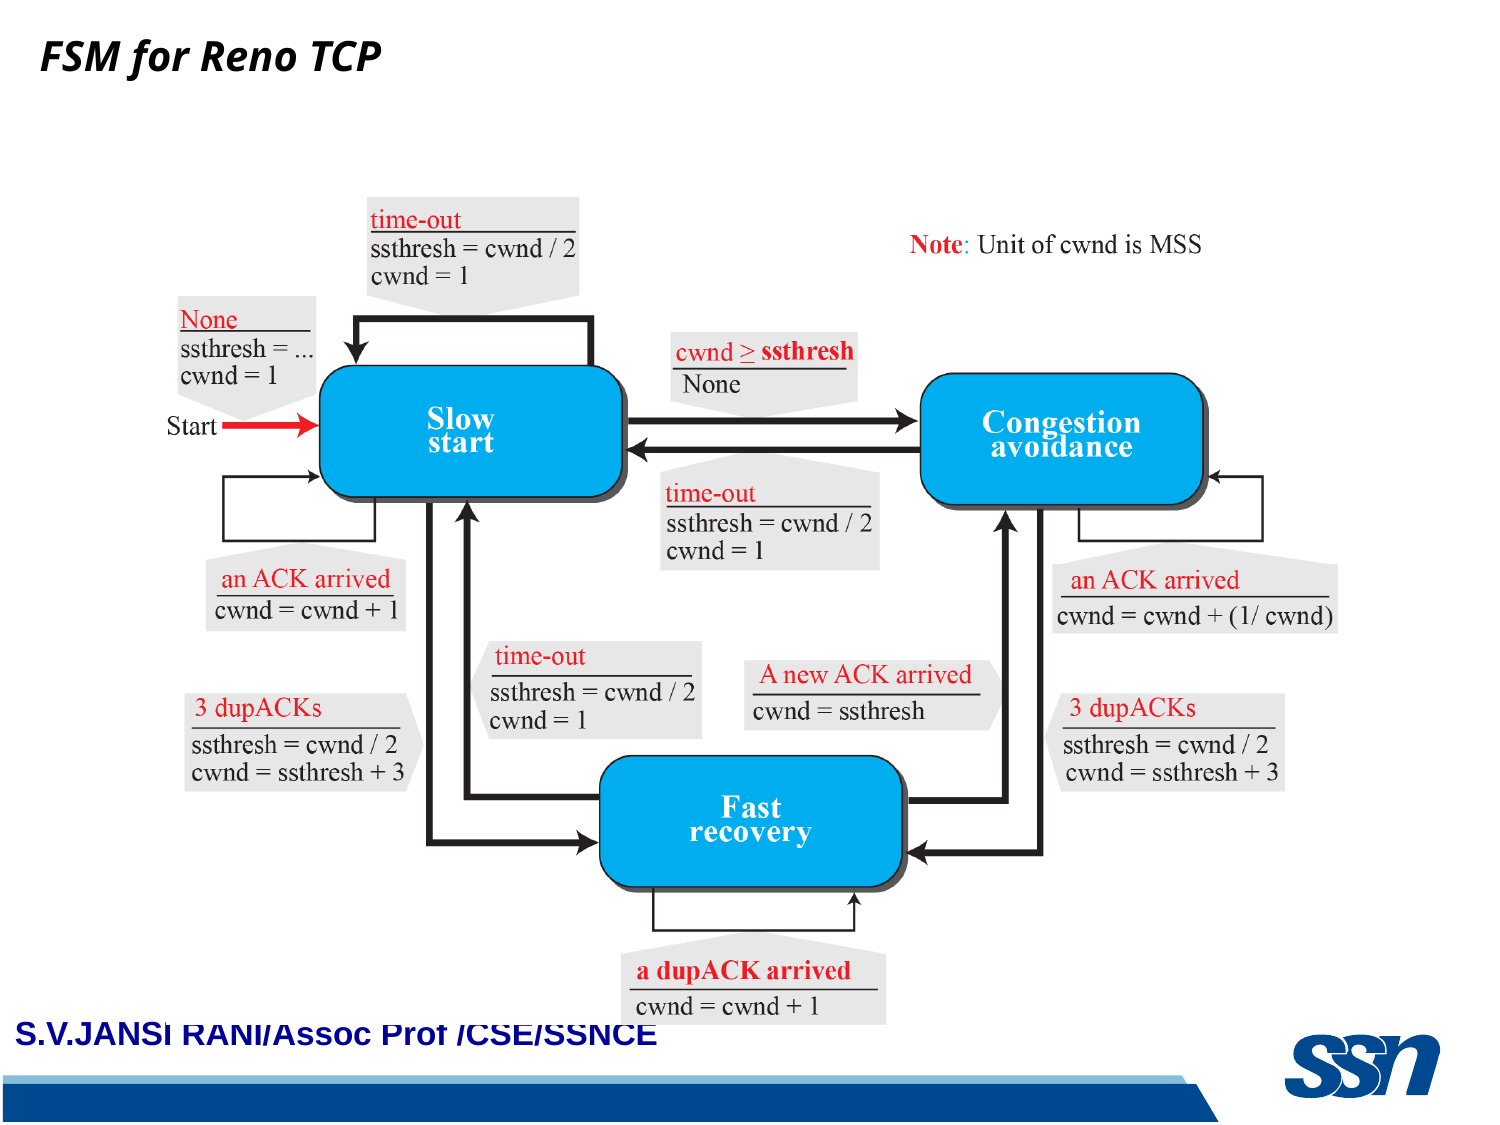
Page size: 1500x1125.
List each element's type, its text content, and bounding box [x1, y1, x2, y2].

text_box FSM for Reno TCP [24, 22, 1363, 87]
picture [165, 197, 1338, 1026]
